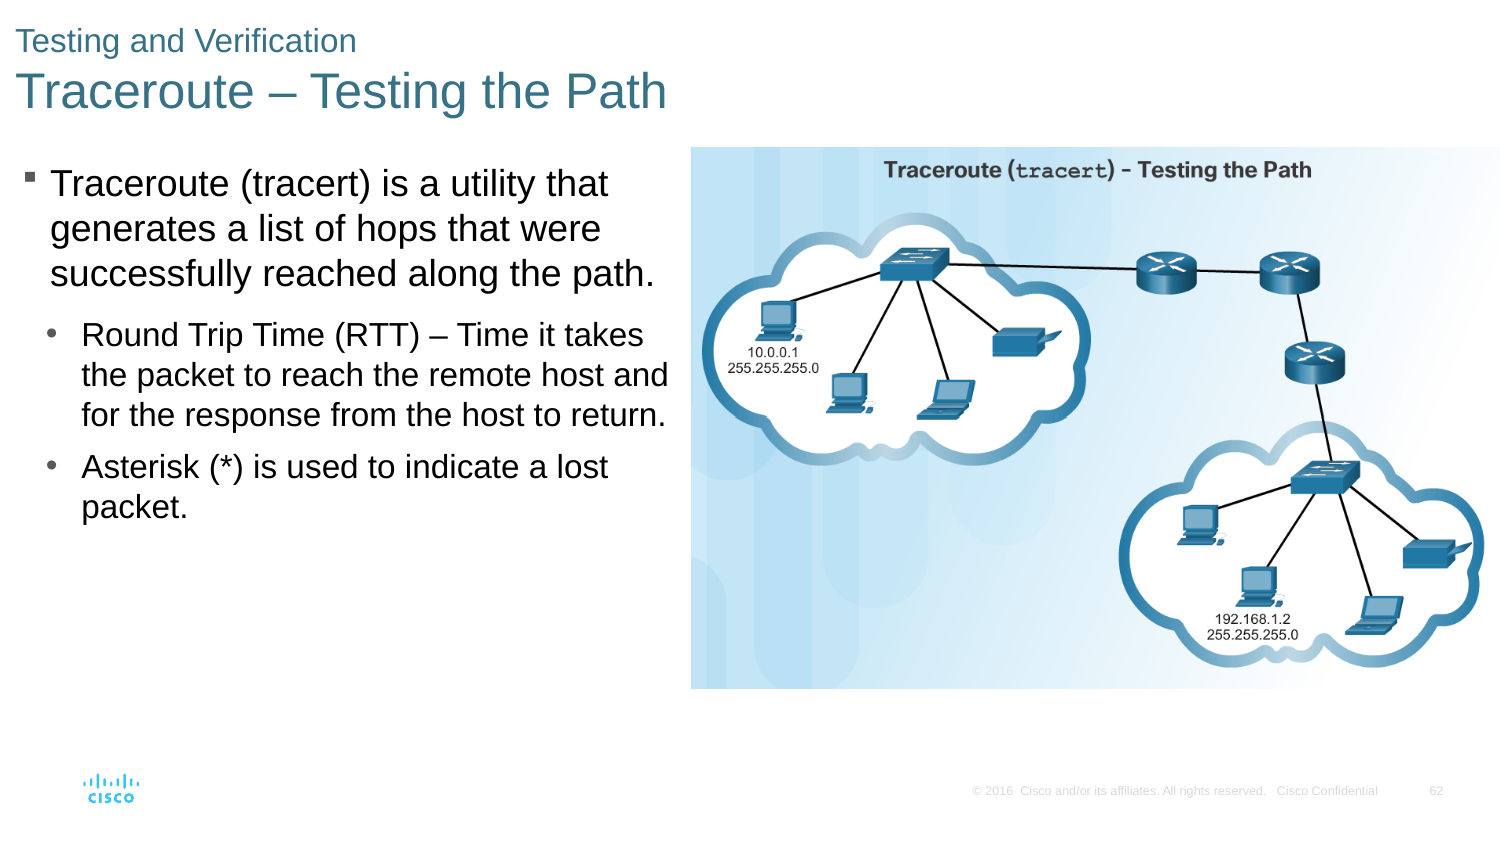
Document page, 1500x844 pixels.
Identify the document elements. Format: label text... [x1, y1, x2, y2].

title Testing and Verification Traceroute – Testing the Path [0, 6, 1500, 131]
list Traceroute (tracert) is a utility that generates a list of hops that were successfully reached along the path. Round Trip Time (RTT) – Time it takes the packet to reach the remote host and for the response from the host to return. Asterisk (*) is used to indicate a lost packet. [7, 151, 687, 653]
picture [691, 147, 1500, 690]
